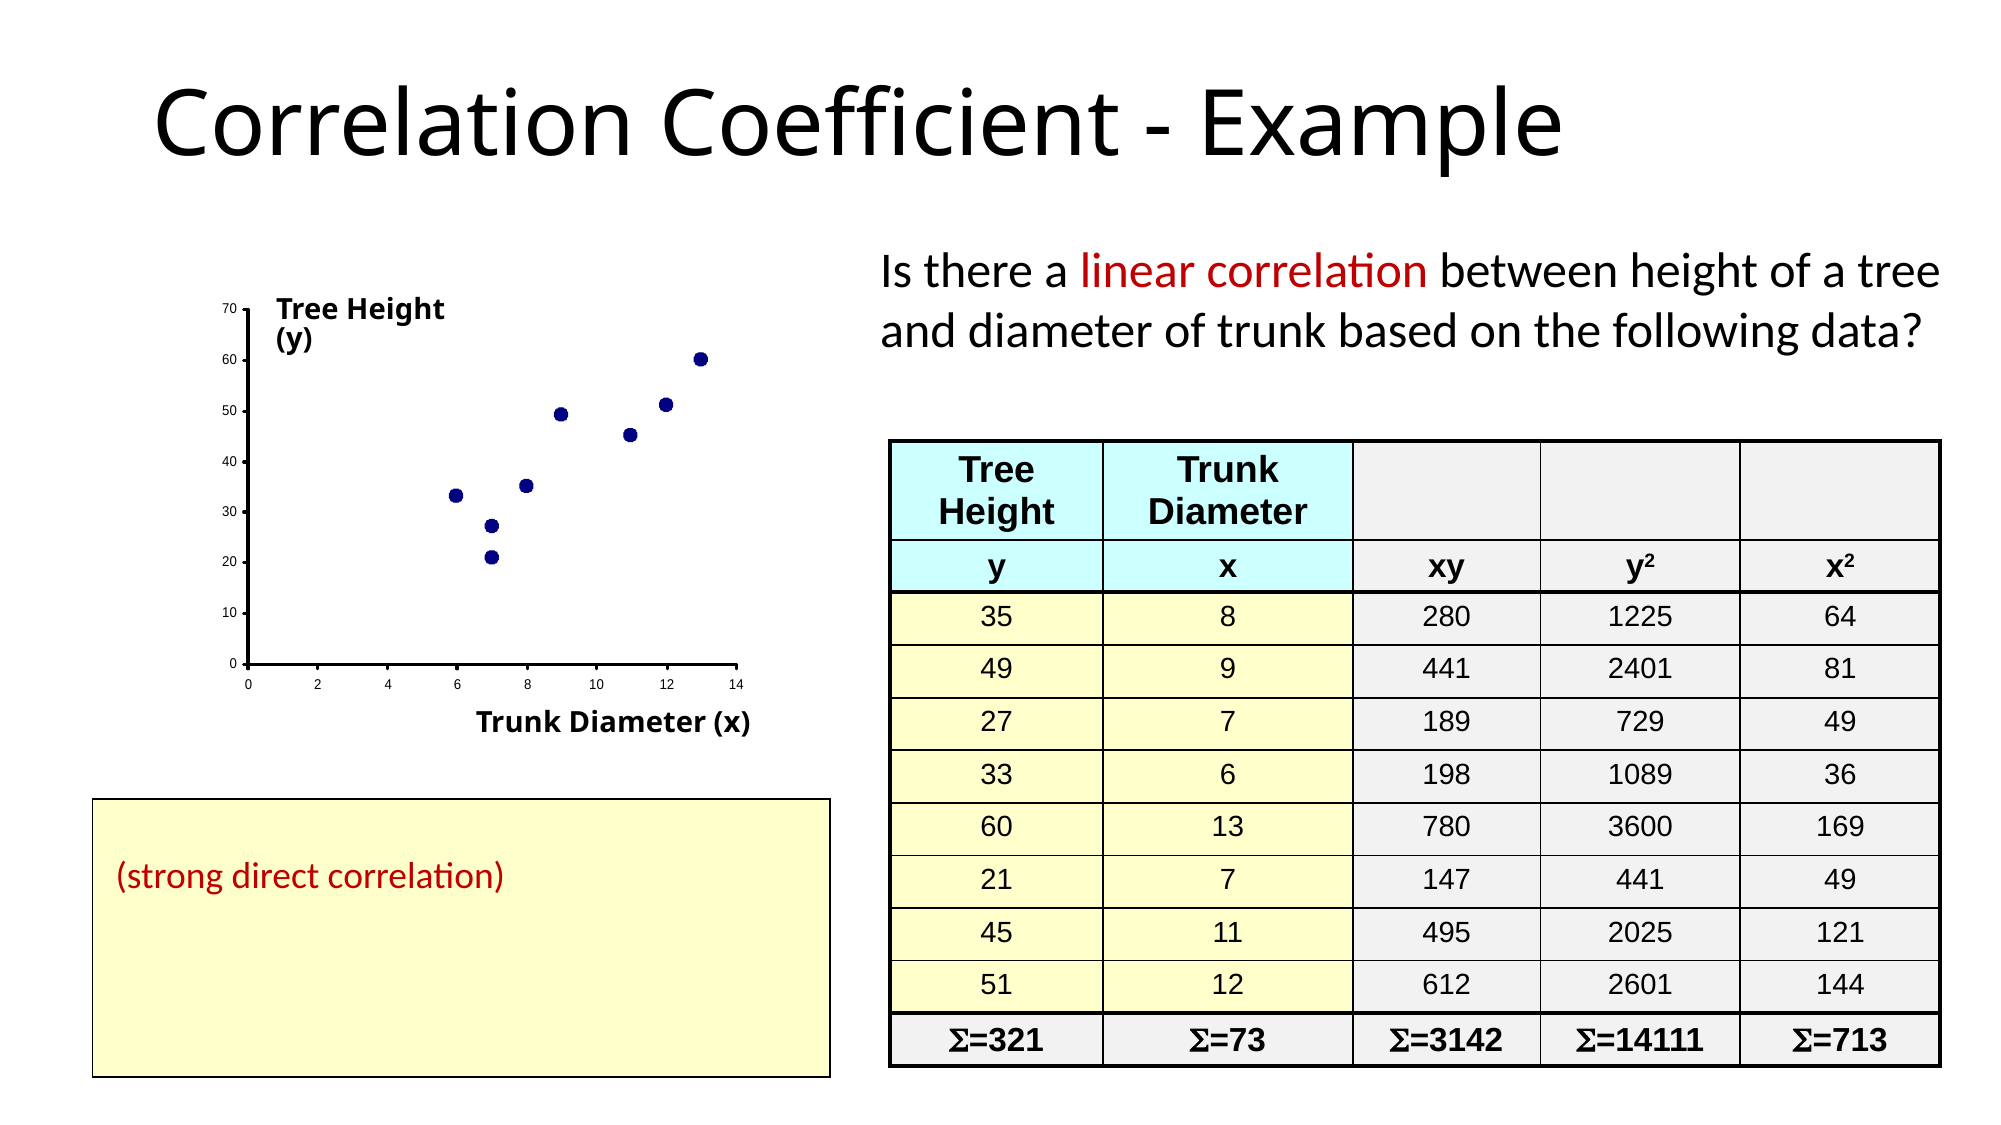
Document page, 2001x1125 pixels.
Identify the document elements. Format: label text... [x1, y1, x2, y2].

table_cell 81 [1741, 646, 1938, 697]
table_cell 12 [1104, 961, 1352, 1011]
table_cell 8 [1104, 594, 1352, 644]
table_cell x2 [1741, 541, 1938, 590]
table_cell 1225 [1541, 594, 1739, 644]
table_header Trunk Diameter [1104, 443, 1352, 539]
table_cell 13 [1104, 804, 1352, 855]
table_cell 441 [1541, 856, 1739, 907]
table_cell 612 [1354, 961, 1540, 1011]
table_cell 189 [1354, 699, 1540, 749]
table_cell 2401 [1541, 646, 1739, 697]
table_cell 441 [1354, 646, 1540, 697]
table_cell 9 [1104, 646, 1352, 697]
table_header [1541, 443, 1739, 539]
text_box Trunk Diameter (x) [461, 696, 837, 747]
table_cell 51 [892, 961, 1102, 1011]
table_cell 495 [1354, 909, 1540, 960]
table_cell 780 [1354, 804, 1540, 855]
table_cell 2025 [1541, 909, 1739, 960]
table_cell 729 [1541, 699, 1739, 749]
table_cell 6 [1104, 751, 1352, 802]
table_cell 1089 [1541, 751, 1739, 802]
table_cell =3142 [1354, 1015, 1540, 1064]
table_cell 21 [892, 856, 1102, 907]
table_cell 169 [1741, 804, 1938, 855]
table_cell 147 [1354, 856, 1540, 907]
table_cell 49 [892, 646, 1102, 697]
title Correlation Coefficient - Example [137, 16, 1863, 235]
table_cell 45 [892, 909, 1102, 960]
table_cell xy [1354, 541, 1540, 590]
table_cell 7 [1104, 699, 1352, 749]
table_header Tree Height [892, 443, 1102, 539]
table_cell =321 [892, 1015, 1102, 1064]
table_cell x [1104, 541, 1352, 590]
table_cell 49 [1741, 856, 1938, 907]
table_cell 35 [892, 594, 1102, 644]
table_cell 64 [1741, 594, 1938, 644]
table_cell 27 [892, 699, 1102, 749]
table_header [1354, 443, 1540, 539]
table_header [1741, 443, 1938, 539]
table_cell =713 [1741, 1015, 1938, 1064]
table_cell 36 [1741, 751, 1938, 802]
table_cell =73 [1104, 1015, 1352, 1064]
table_cell 60 [892, 804, 1102, 855]
table_cell 11 [1104, 909, 1352, 960]
table_cell 198 [1354, 751, 1540, 802]
text_box Is there a linear correlation between height of a tree and diameter of trunk based on the following data? [865, 230, 1966, 366]
table_cell =14111 [1541, 1015, 1739, 1064]
table_cell 280 [1354, 594, 1540, 644]
table_cell 49 [1741, 699, 1938, 749]
table_cell 33 [892, 751, 1102, 802]
table_cell 7 [1104, 856, 1352, 907]
table_cell 2601 [1541, 961, 1739, 1011]
table_cell 144 [1741, 961, 1938, 1011]
table_cell 121 [1741, 909, 1938, 960]
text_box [203, 281, 763, 715]
table_cell 3600 [1541, 804, 1739, 855]
table_cell y [892, 541, 1102, 590]
table_cell y2 [1541, 541, 1739, 590]
